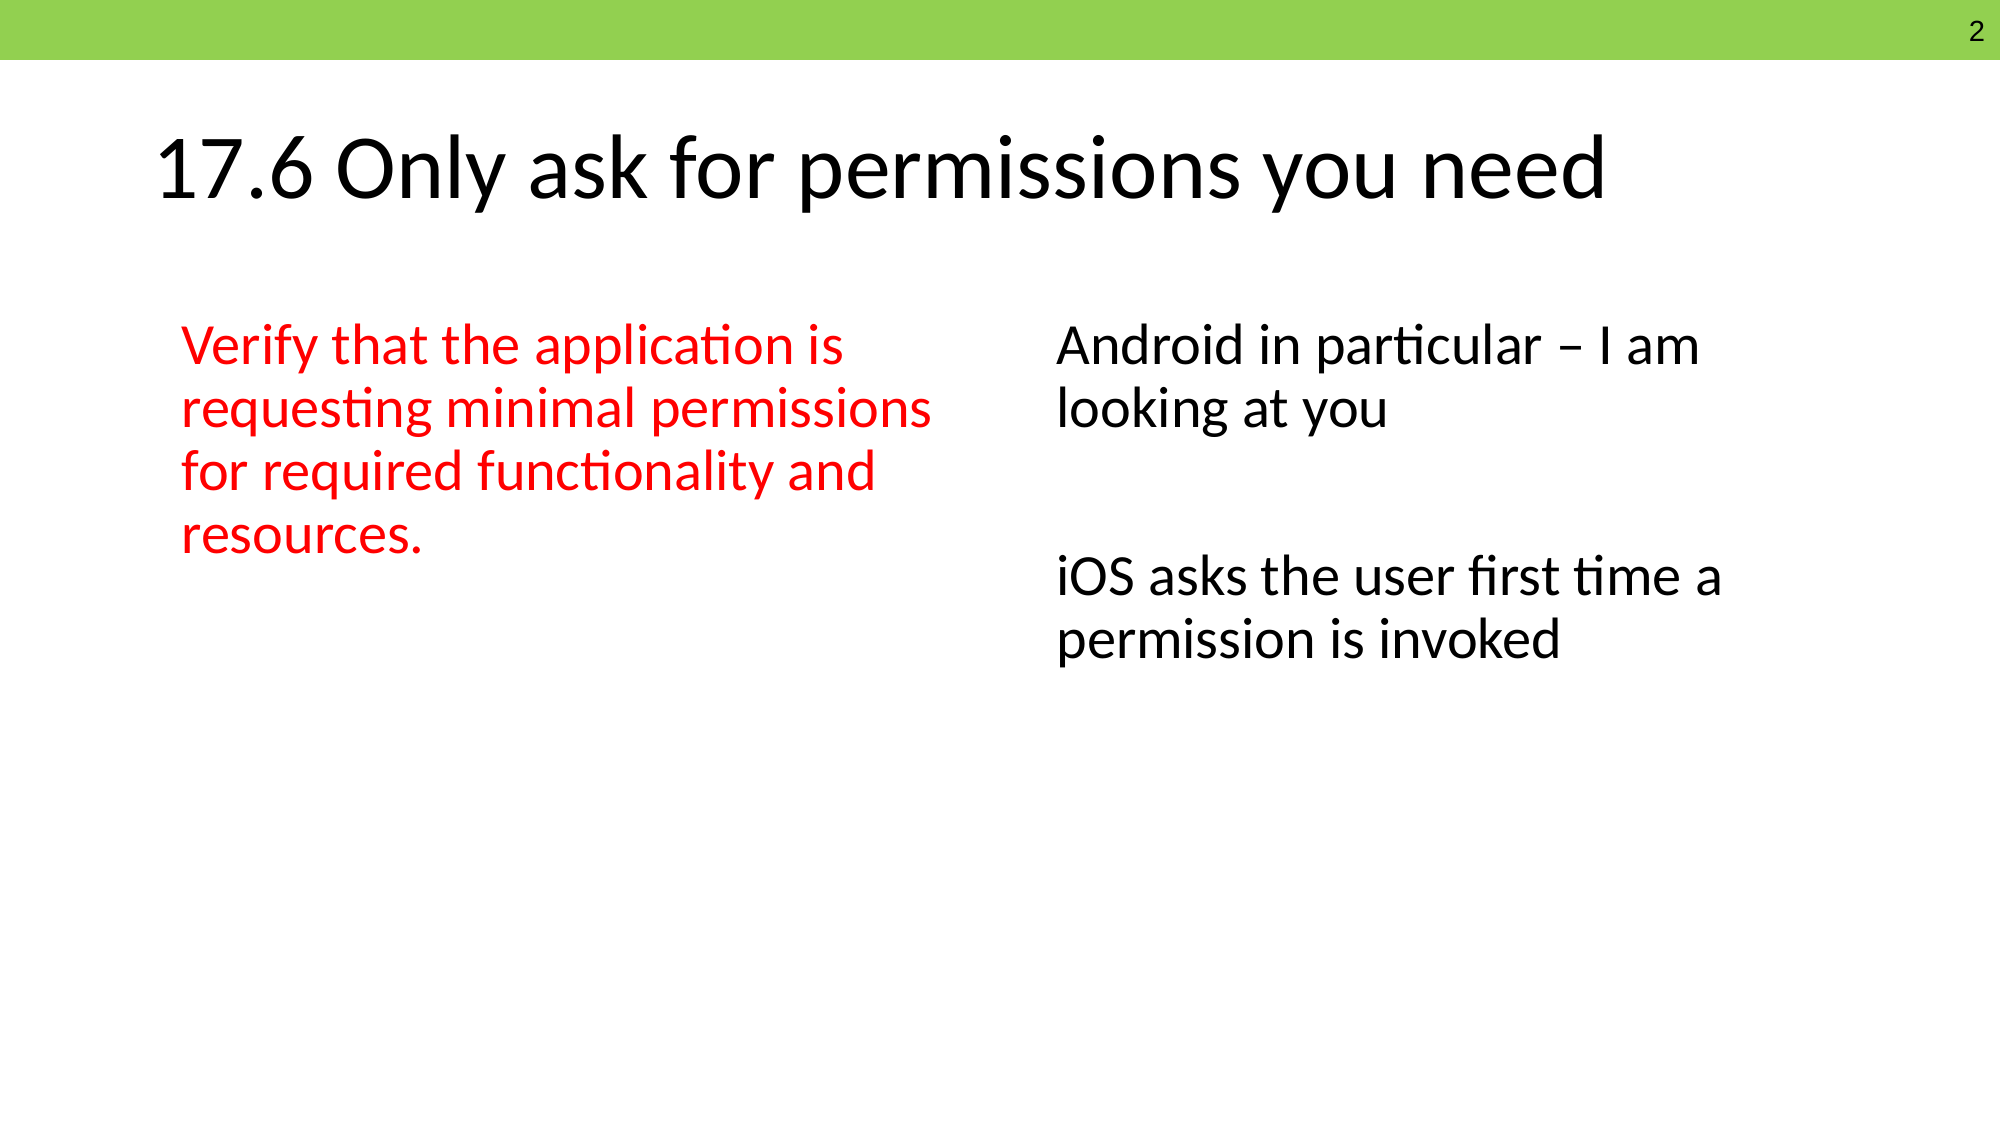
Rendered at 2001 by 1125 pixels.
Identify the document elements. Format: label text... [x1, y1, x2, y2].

title 17.6 Only ask for permissions you need [137, 59, 1863, 278]
list Android in particular – I am looking at you iOS asks the user first time a permission is invoked [1012, 299, 1863, 1014]
list Verify that the application is requesting minimal permissions for required functionality and resources. [137, 299, 988, 1014]
